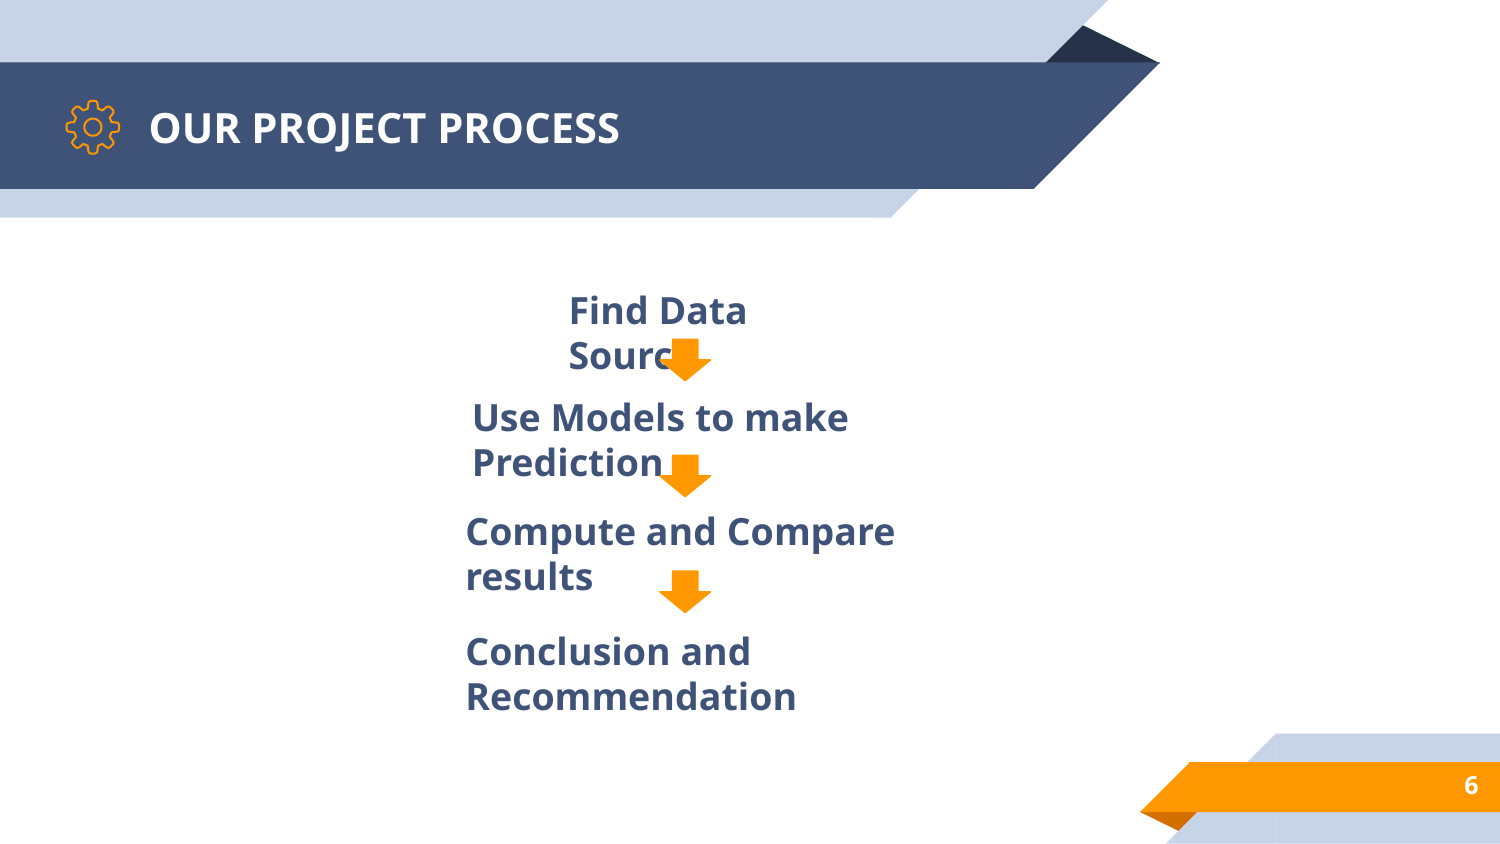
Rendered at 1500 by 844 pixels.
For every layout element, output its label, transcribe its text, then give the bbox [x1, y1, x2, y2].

text_box [659, 339, 711, 381]
text_box [659, 571, 711, 613]
title OUR PROJECT PROCESS [133, 64, 997, 190]
text_box Conclusion and Recommendation [450, 612, 1031, 708]
text_box Find Data Source [553, 272, 898, 354]
text_box [659, 455, 711, 497]
text_box Compute and Compare results [450, 493, 951, 575]
slide_number 6 [1249, 760, 1494, 813]
text_box Use Models to make Prediction [456, 378, 1025, 431]
